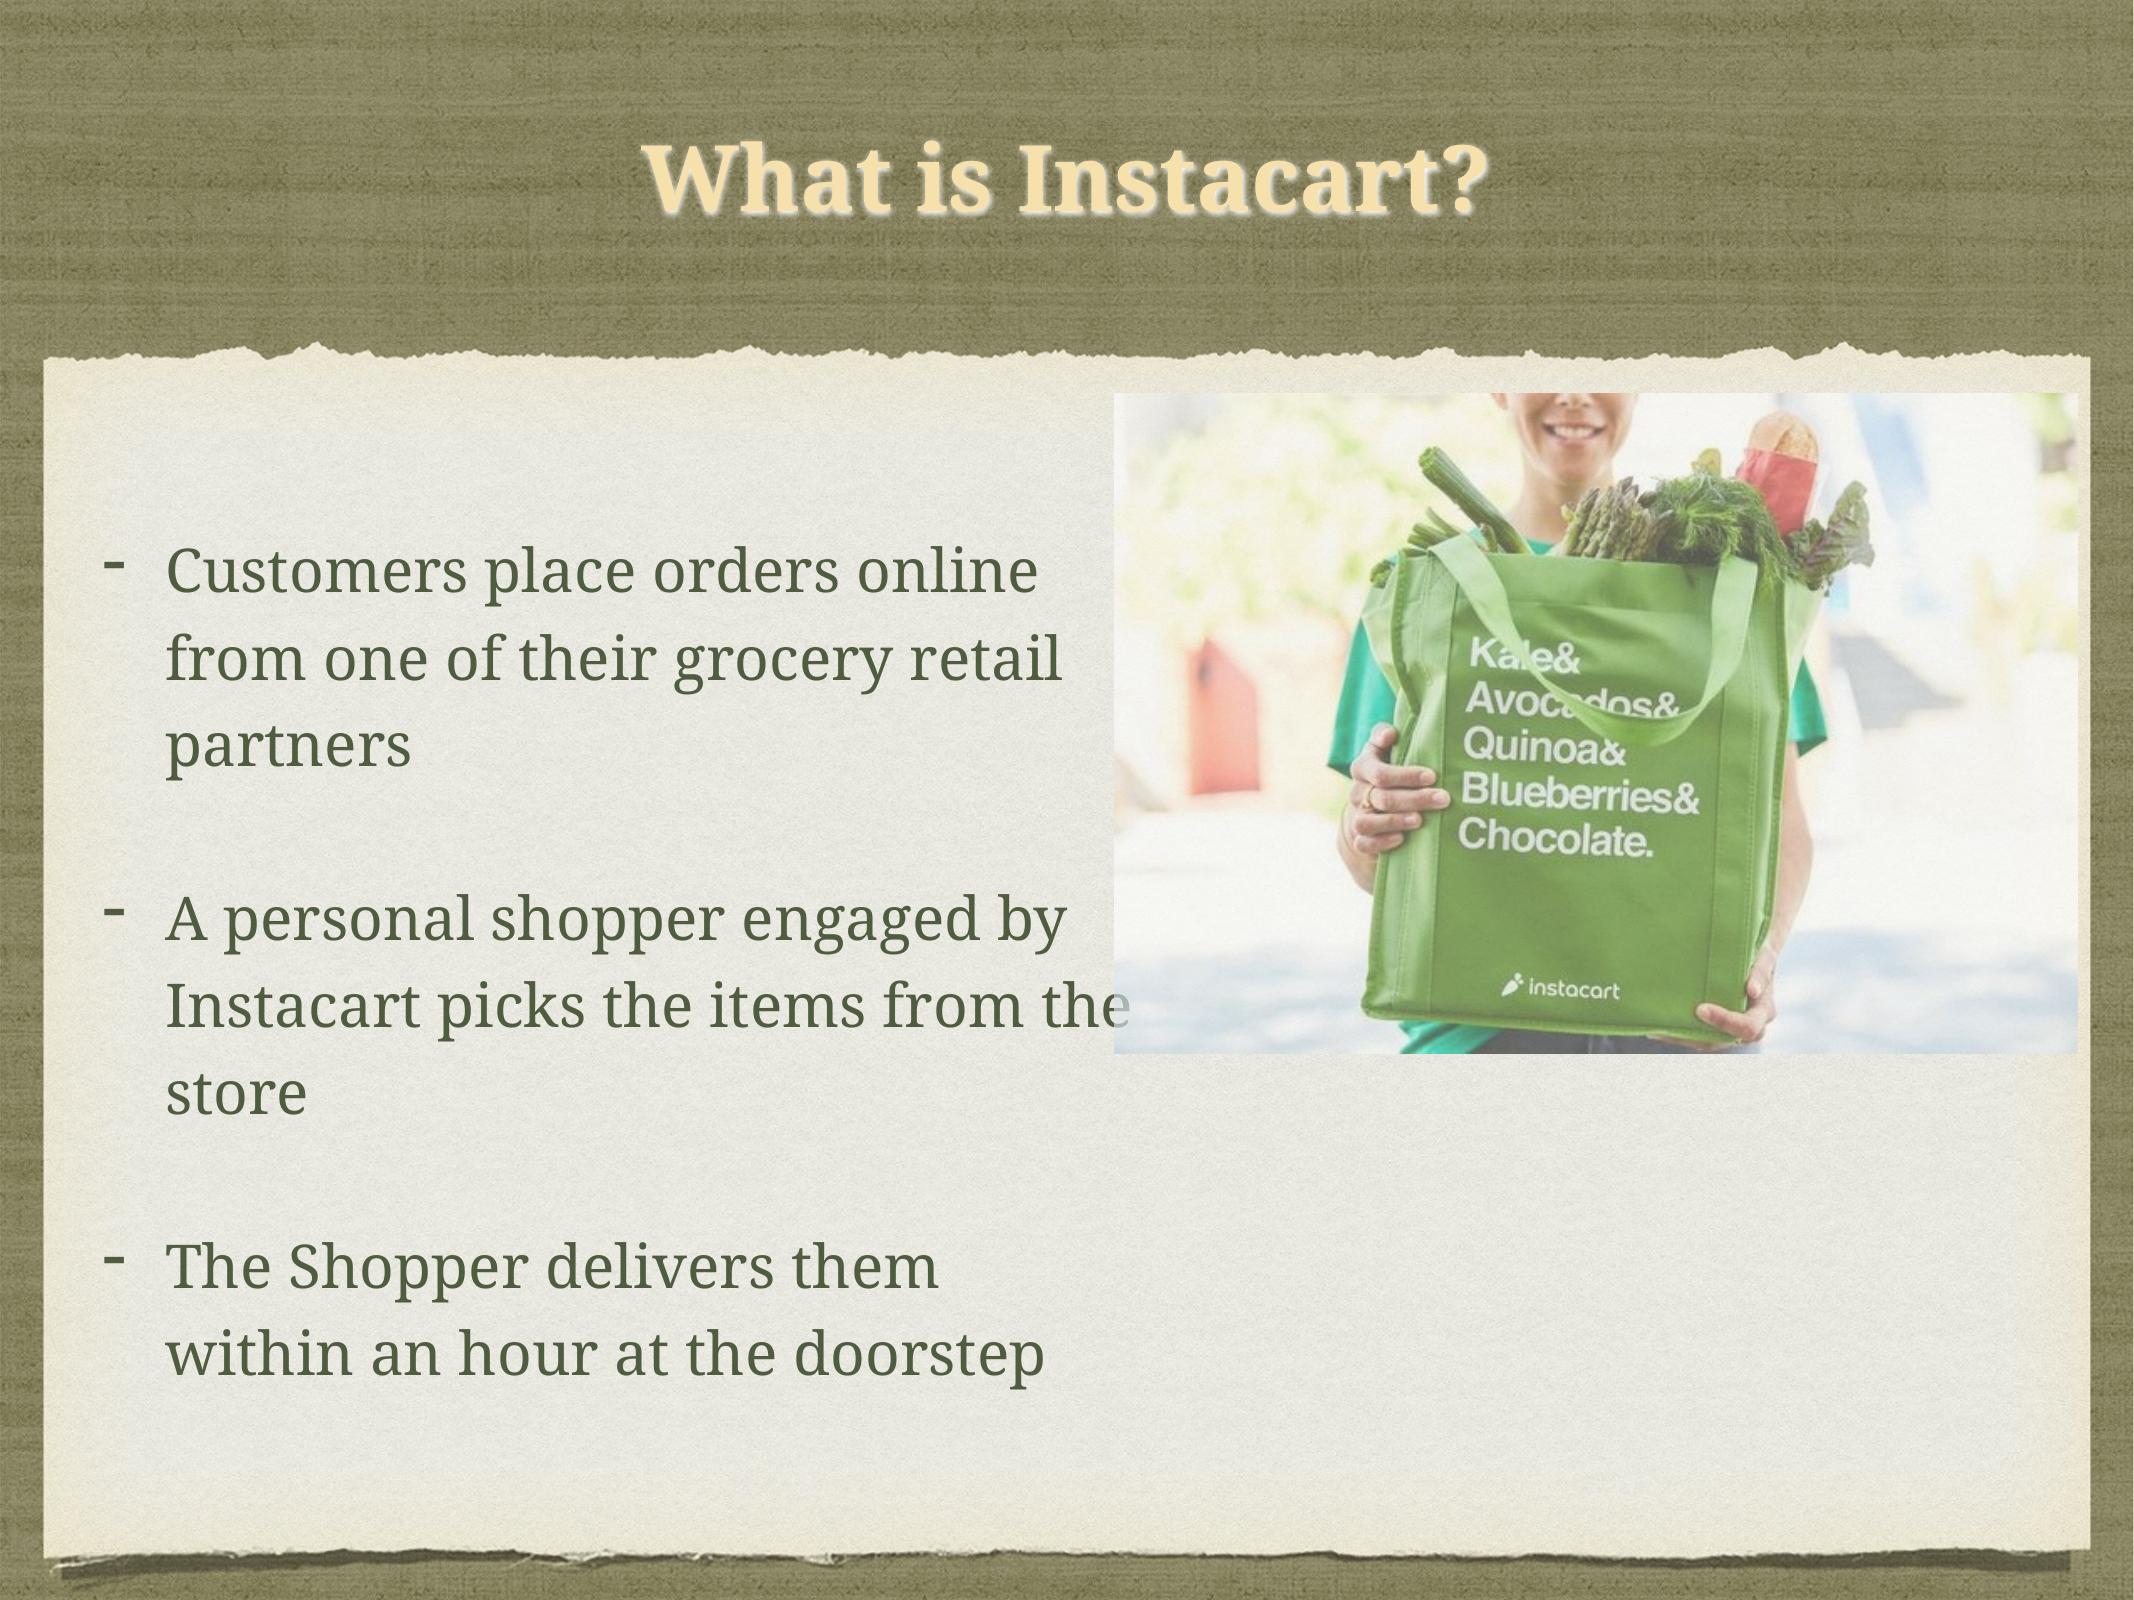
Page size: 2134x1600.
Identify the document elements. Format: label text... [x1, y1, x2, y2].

picture [0, 0, 2134, 1600]
list Customers place orders online from one of their grocery retail partners A personal shopper engaged by Instacart picks the items from the store The Shopper delivers them within an hour at the doorstep [93, 453, 1150, 1452]
title What is Instacart? [134, 7, 1999, 343]
